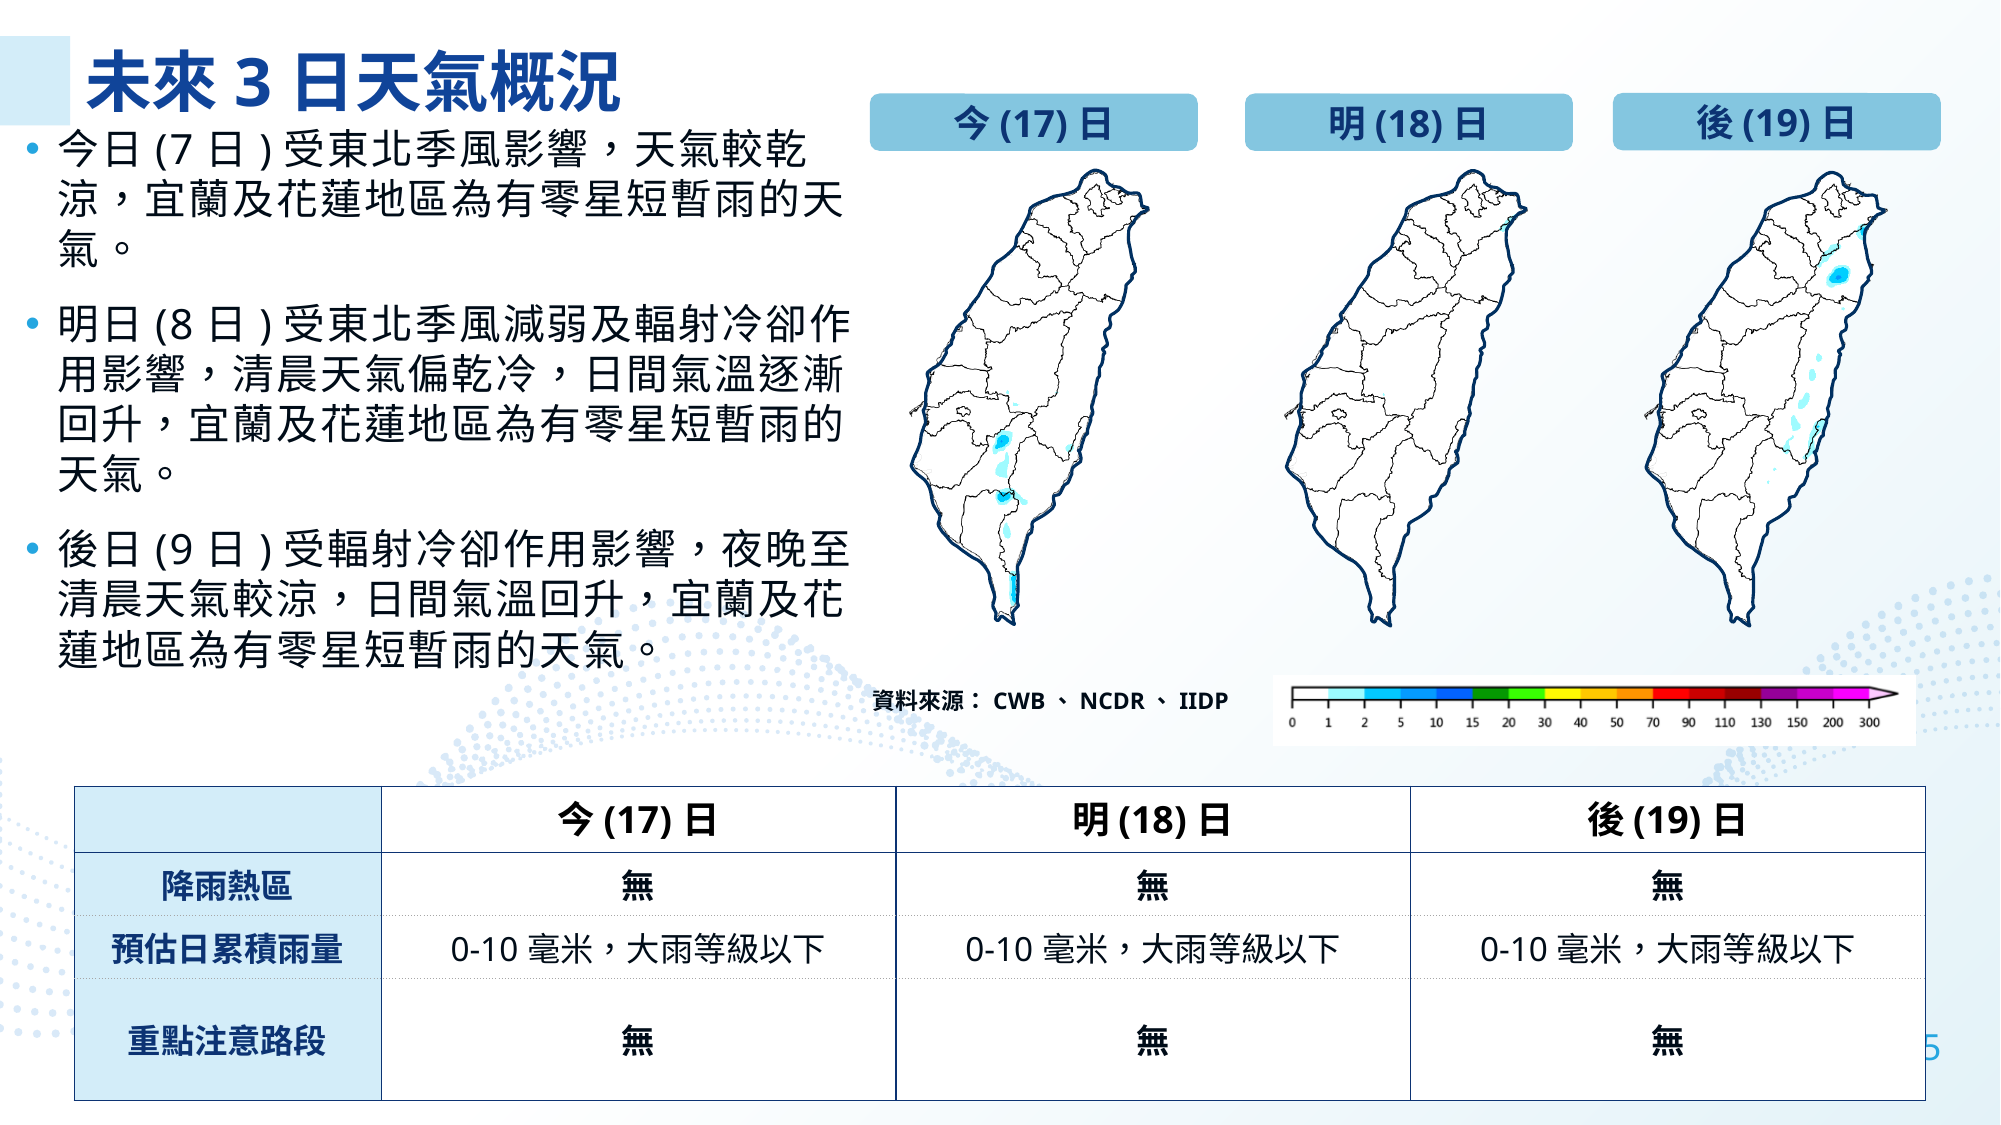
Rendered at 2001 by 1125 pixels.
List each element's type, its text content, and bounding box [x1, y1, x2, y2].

table_cell 降雨熱區 [75, 853, 381, 915]
table_cell 無 [1411, 853, 1925, 915]
picture [1272, 675, 1916, 746]
table_cell 重點注意路段 [75, 979, 381, 1100]
picture [1642, 171, 1888, 626]
picture [1283, 171, 1528, 625]
table_cell 無 [382, 853, 895, 915]
text_box 今日(7日)受東北季風影響，天氣較乾涼，宜蘭及花蓮地區為有零星短暫雨的天氣。 明日(8日)受東北季風減弱及輻射冷卻作用影響，清晨天氣偏乾冷，日間氣溫逐漸回升，宜蘭及花蓮地區為有零星短暫雨的天氣。 後日(9日)受輻射冷卻作用影響，夜晚至清晨天氣較涼，日間氣溫回升，宜蘭及花蓮地區為有零星短暫雨的天氣。 [12, 122, 857, 746]
table_cell 0-10毫米，大雨等級以下 [897, 915, 1410, 979]
picture [908, 171, 1151, 620]
text_box 今(17)日 [869, 93, 1198, 151]
table_header 明(18)日 [897, 787, 1410, 852]
slide_number 5 [1926, 1005, 1942, 1092]
text_box 後(19)日 [1612, 92, 1941, 151]
table_cell 無 [1411, 979, 1925, 1100]
table_header 今(17)日 [382, 787, 895, 852]
table_cell 預估日累積雨量 [75, 915, 381, 979]
table_cell 無 [382, 979, 895, 1100]
table_cell 無 [897, 853, 1410, 915]
table_header 後(19)日 [1411, 787, 1925, 852]
table_header [75, 787, 381, 852]
table_cell 無 [897, 979, 1410, 1100]
table_cell 0-10毫米，大雨等級以下 [1411, 915, 1925, 979]
text_box 資料來源：CWB、NCDR、IIDP [856, 678, 1246, 722]
text_box 明(18)日 [1245, 93, 1573, 151]
table_cell 0-10毫米，大雨等級以下 [382, 915, 895, 979]
